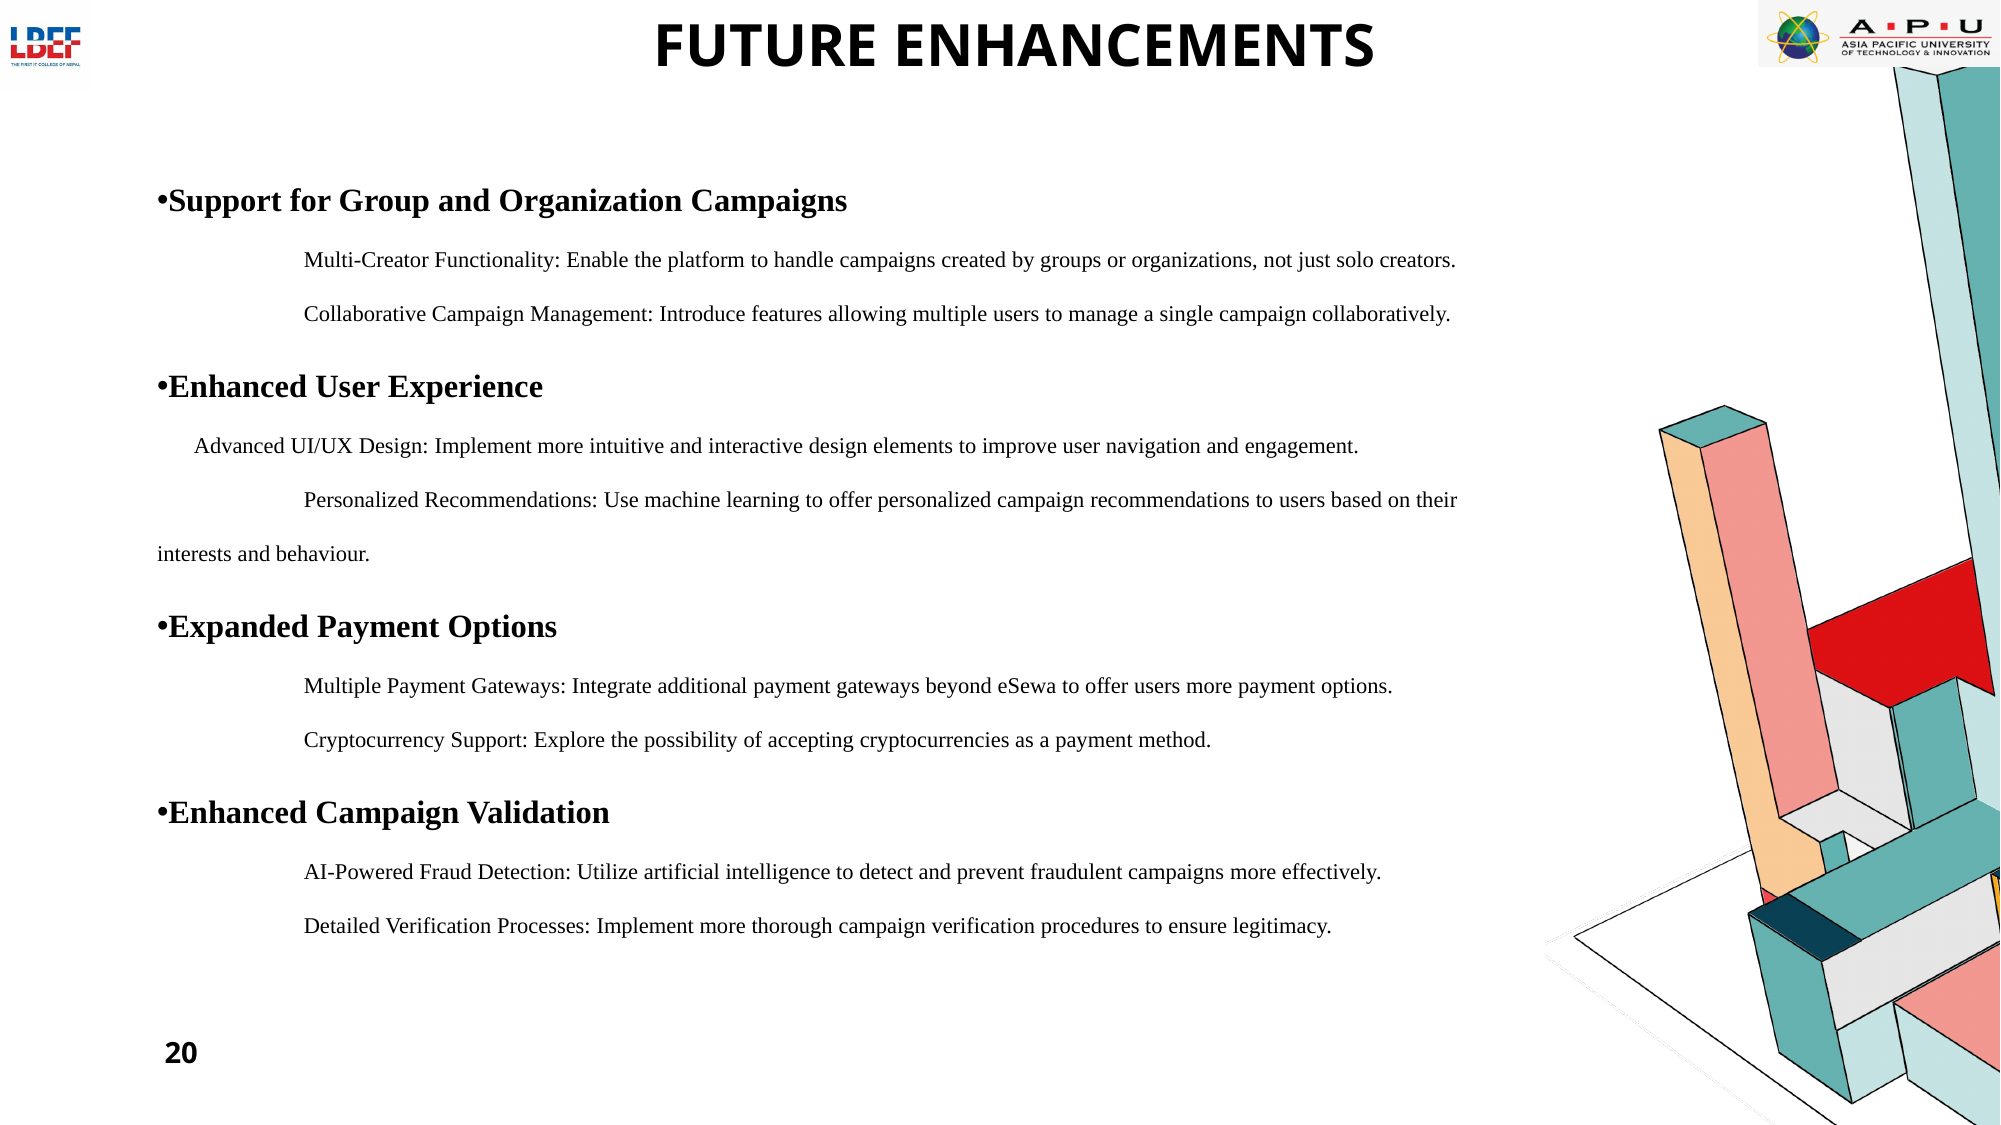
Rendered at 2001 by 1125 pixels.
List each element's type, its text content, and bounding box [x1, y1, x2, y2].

picture [1758, 0, 2000, 67]
list Support for Group and Organization Campaigns Multi-Creator Functionality: Enable the platform to handle campaigns created by groups or organizations, not just solo creators. Collaborative Campaign Management: Introduce features allowing multiple users to manage a single campaign collaboratively. Enhanced User Experience Advanced UI/UX Design: Implement more intuitive and interactive design elements to improve user navigation and engagement. Personalized Recommendations: Use machine learning to offer personalized campaign recommendations to users based on their interests and behaviour. Expanded Payment Options Multiple Payment Gateways: Integrate additional payment gateways beyond eSewa to offer users more payment options. Cryptocurrency Support: Explore the possibility of accepting cryptocurrencies as a payment method. Enhanced Campaign Validation AI-Powered Fraud Detection: Utilize artificial intelligence to detect and prevent fraudulent campaigns more effectively. Detailed Verification Processes: Implement more thorough campaign verification procedures to ensure legitimacy. [142, 132, 1508, 997]
slide_number 20 [149, 1024, 588, 1085]
picture [0, 1, 91, 92]
picture [1544, 87, 2000, 1125]
title Future enhancements [638, 0, 2000, 87]
